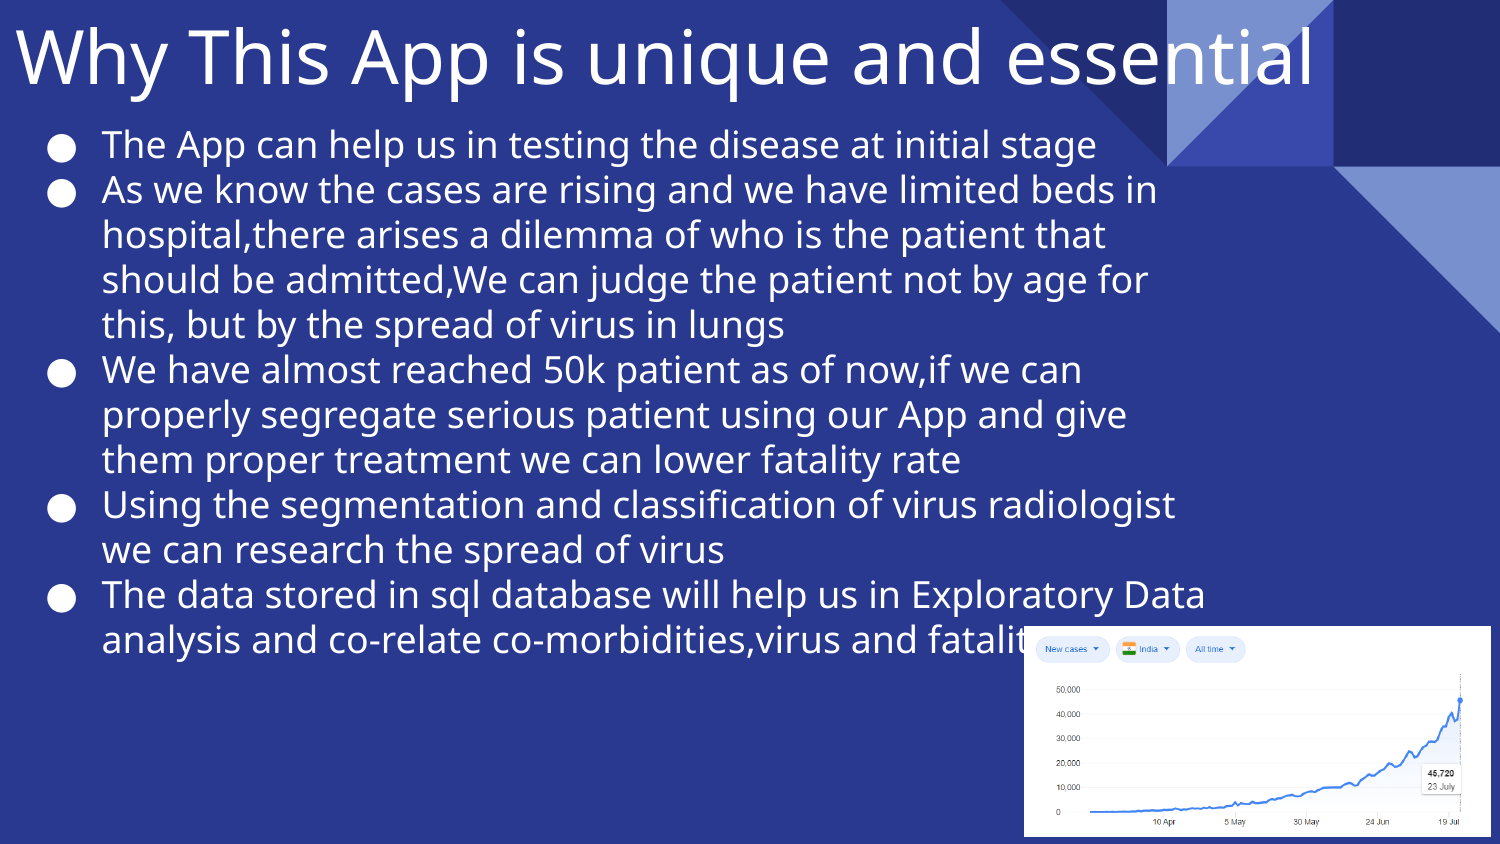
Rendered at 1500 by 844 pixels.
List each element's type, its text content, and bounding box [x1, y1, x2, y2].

subtitle The App can help us in testing the disease at initial stage As we know the cases are rising and we have limited beds in hospital,there arises a dilemma of who is the patient that should be admitted,We can judge the patient not by age for this, but by the spread of virus in lungs We have almost reached 50k patient as of now,if we can properly segregate serious patient using our App and give them proper treatment we can lower fatality rate Using the segmentation and classification of virus radiologist we can research the spread of virus The data stored in sql database will help us in Exploratory Data analysis and co-relate co-morbidities,virus and fatality [11, 106, 1224, 738]
picture [1024, 626, 1491, 837]
title Why This App is unique and essential [0, 9, 1349, 115]
